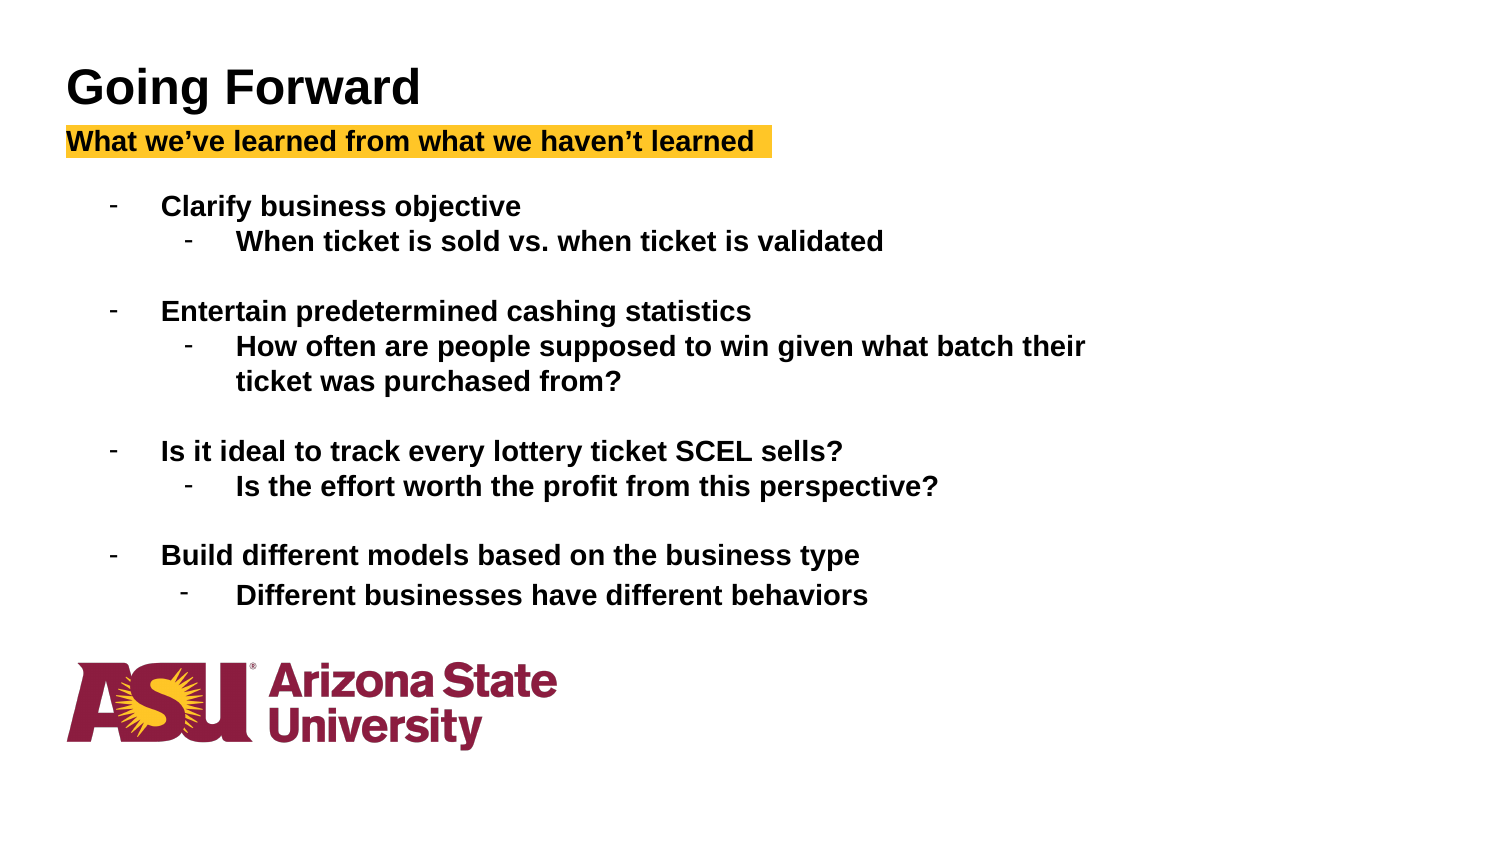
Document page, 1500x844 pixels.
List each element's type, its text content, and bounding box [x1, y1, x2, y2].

subtitle What we’ve learned from what we haven’t learned [51, 113, 1283, 173]
text_box Clarify business objective When ticket is sold vs. when ticket is validated Entertain predetermined cashing statistics How often are people supposed to win given what batch their ticket was purchased from? Is it ideal to track every lottery ticket SCEL sells? Is the effort worth the profit from this perspective? Build different models based on the business type Different businesses have different behaviors [70, 173, 1159, 615]
title Going Forward [51, 39, 1449, 134]
picture [27, 623, 596, 781]
